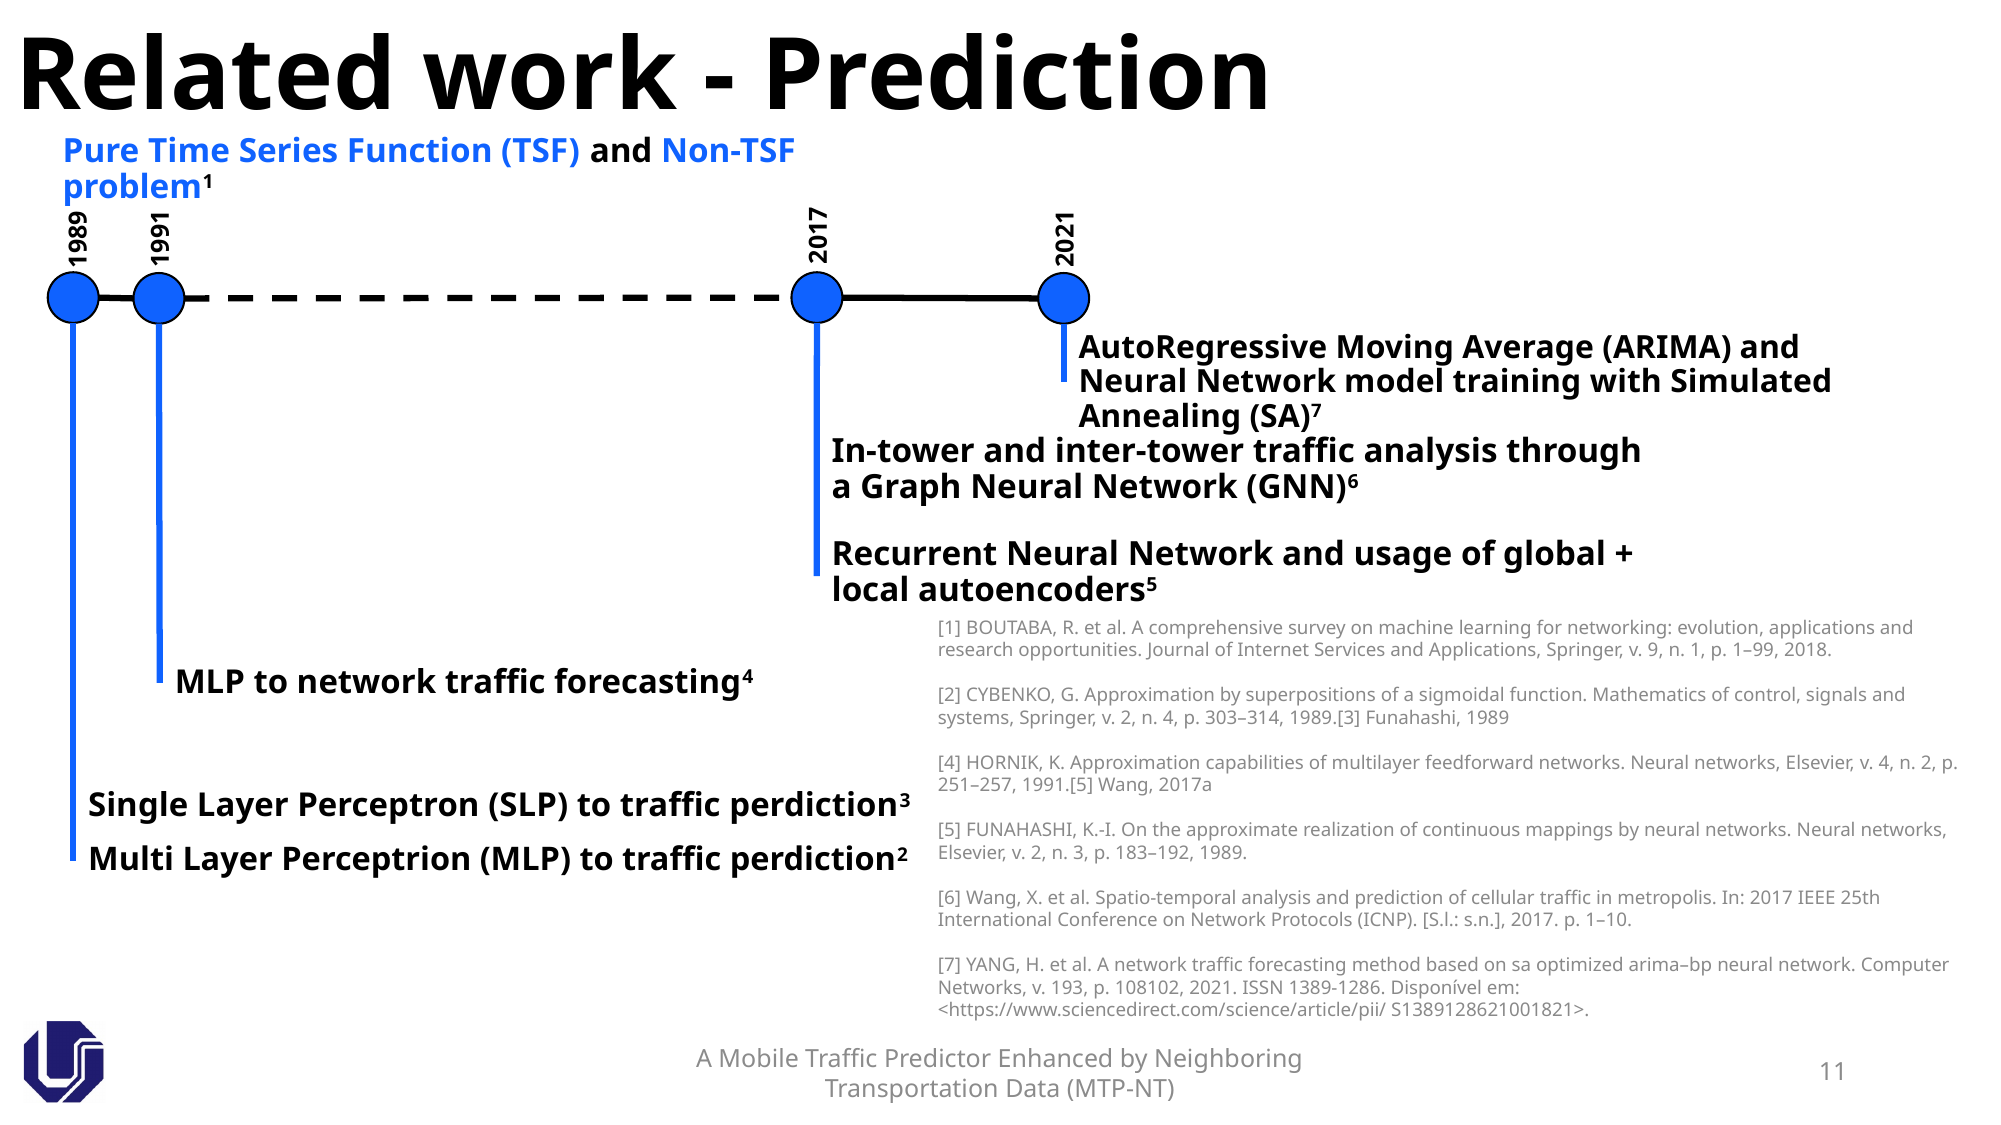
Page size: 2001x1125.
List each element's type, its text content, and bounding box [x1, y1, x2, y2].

text_box [1037, 271, 1091, 325]
text_box Recurrent Neural Network and usage of global + local autoencoders5 [816, 529, 1680, 623]
text_box 2021 [1052, 177, 1090, 268]
text_box MLP to network traffic forecasting4 [159, 657, 1023, 709]
text_box Single Layer Perceptron (SLP) to traffic perdiction3 [76, 781, 936, 832]
text_box [132, 271, 186, 325]
text_box Pure Time Series Function (TSF) and Non-TSF problem1 [47, 126, 911, 219]
slide_number 11 [1412, 1042, 1863, 1103]
text_box 1991 [147, 177, 185, 268]
picture [23, 1021, 106, 1103]
text_box AutoRegressive Moving Average (ARIMA) and Neural Network model training with Simulated Annealing (SA)7 [1063, 323, 1927, 442]
text_box Multi Layer Perceptrion (MLP) to traffic perdiction2 [73, 835, 936, 886]
text_box [790, 271, 844, 324]
text_box 1989 [65, 178, 103, 268]
text_box [46, 271, 100, 324]
text_box [1] BOUTABA, R. et al. A comprehensive survey on machine learning for networking: evolution, applications and research opportunities. Journal of Internet Services and Applications, Springer, v. 9, n. 1, p. 1–99, 2018. [2] CYBENKO, G. Approximation by superpositions of a sigmoidal function. Mathematics of control, signals and systems, Springer, v. 2, n. 4, p. 303–314, 1989.[3] Funahashi, 1989 [4] HORNIK, K. Approximation capabilities of multilayer feedforward networks. Neural networks, Elsevier, v. 4, n. 2, p. 251–257, 1991.[5] Wang, 2017a [5] FUNAHASHI, K.-I. On the approximate realization of continuous mappings by neural networks. Neural networks, Elsevier, v. 2, n. 3, p. 183–192, 1989. [6] Wang, X. et al. Spatio-temporal analysis and prediction of cellular traffic in metropolis. In: 2017 IEEE 25th International Conference on Network Protocols (ICNP). [S.l.: s.n.], 2017. p. 1–10. [7] YANG, H. et al. A network traffic forecasting method based on sa optimized arima–bp neural network. Computer Networks, v. 193, p. 108102, 2021. ISSN 1389-1286. Disponível em: <https://www.sciencedirect.com/science/article/pii/ S1389128621001821>. [923, 608, 1984, 1028]
footer A Mobile Traffic Predictor Enhanced by Neighboring Transportation Data (MTP-NT) [662, 1042, 1338, 1103]
text_box 2017 [805, 177, 843, 265]
text_box In-tower and inter-tower traffic analysis through a Graph Neural Network (GNN)6 [820, 426, 1680, 520]
text_box Related work - Prediction [0, 17, 1542, 122]
